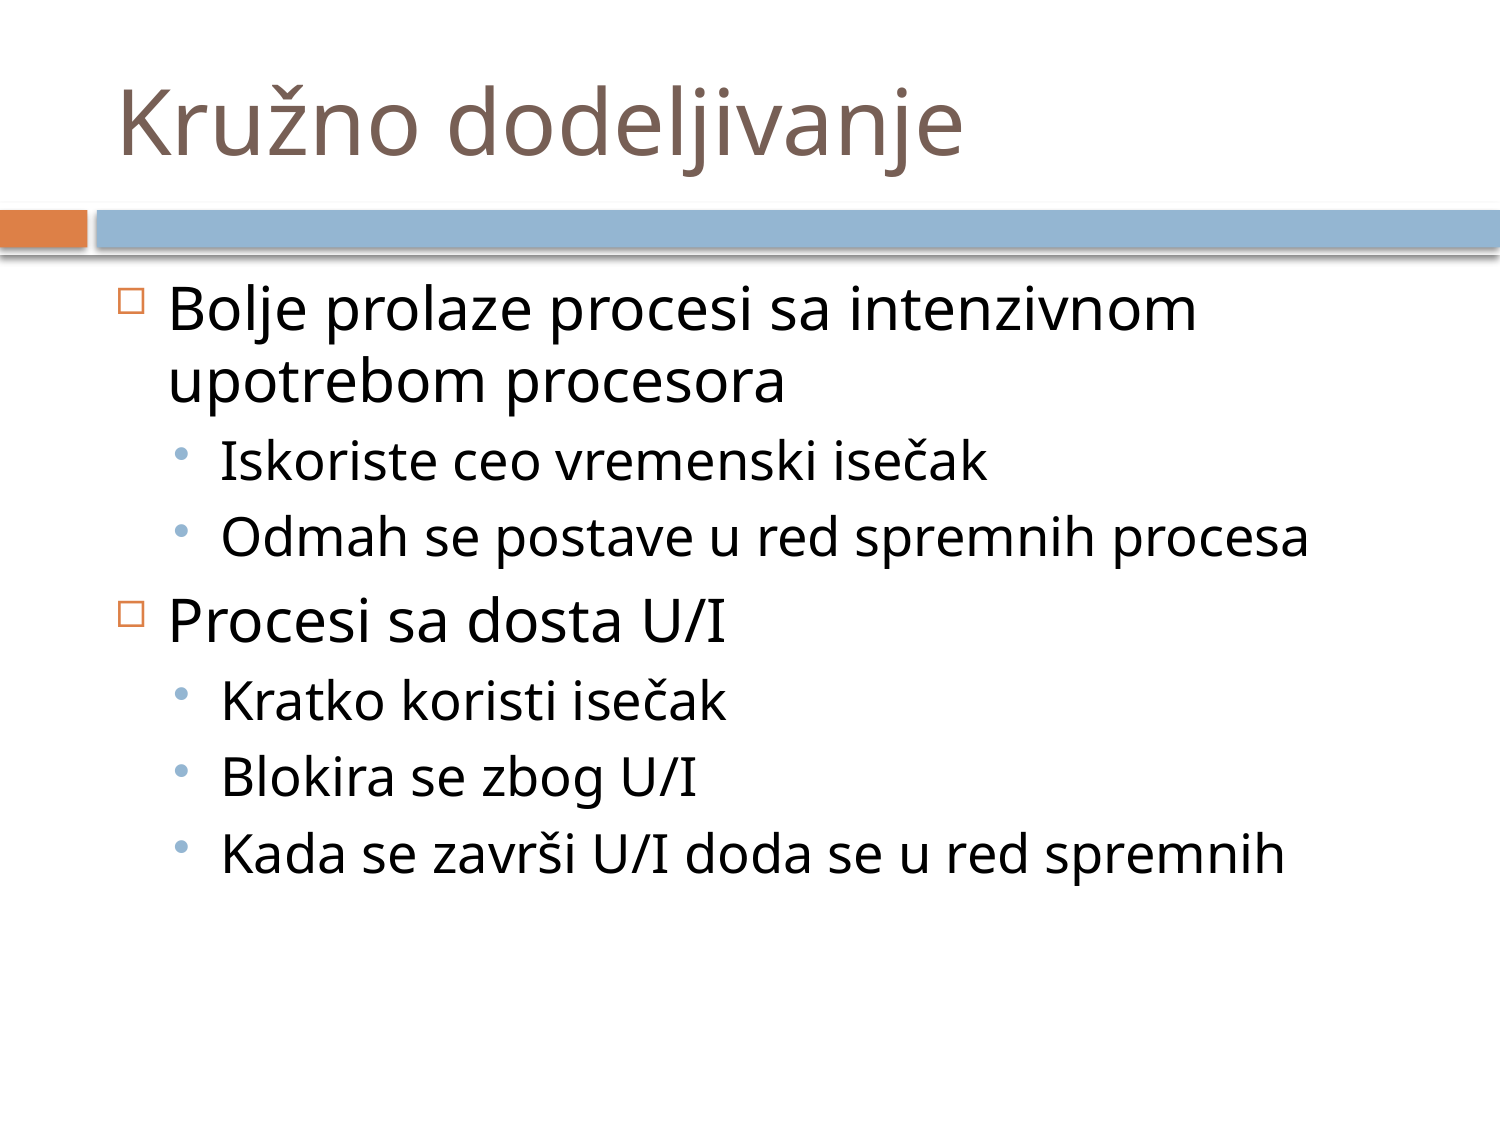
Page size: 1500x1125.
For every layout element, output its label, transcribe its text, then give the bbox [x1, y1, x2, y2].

title Kružno dodeljivanje [100, 37, 1438, 200]
list Bolje prolaze procesi sa intenzivnom upotrebom procesora Iskoriste ceo vremenski isečak Odmah se postave u red spremnih procesa Procesi sa dosta U/I Kratko koristi isečak Blokira se zbog U/I Kada se završi U/I doda se u red spremnih [100, 262, 1438, 1000]
